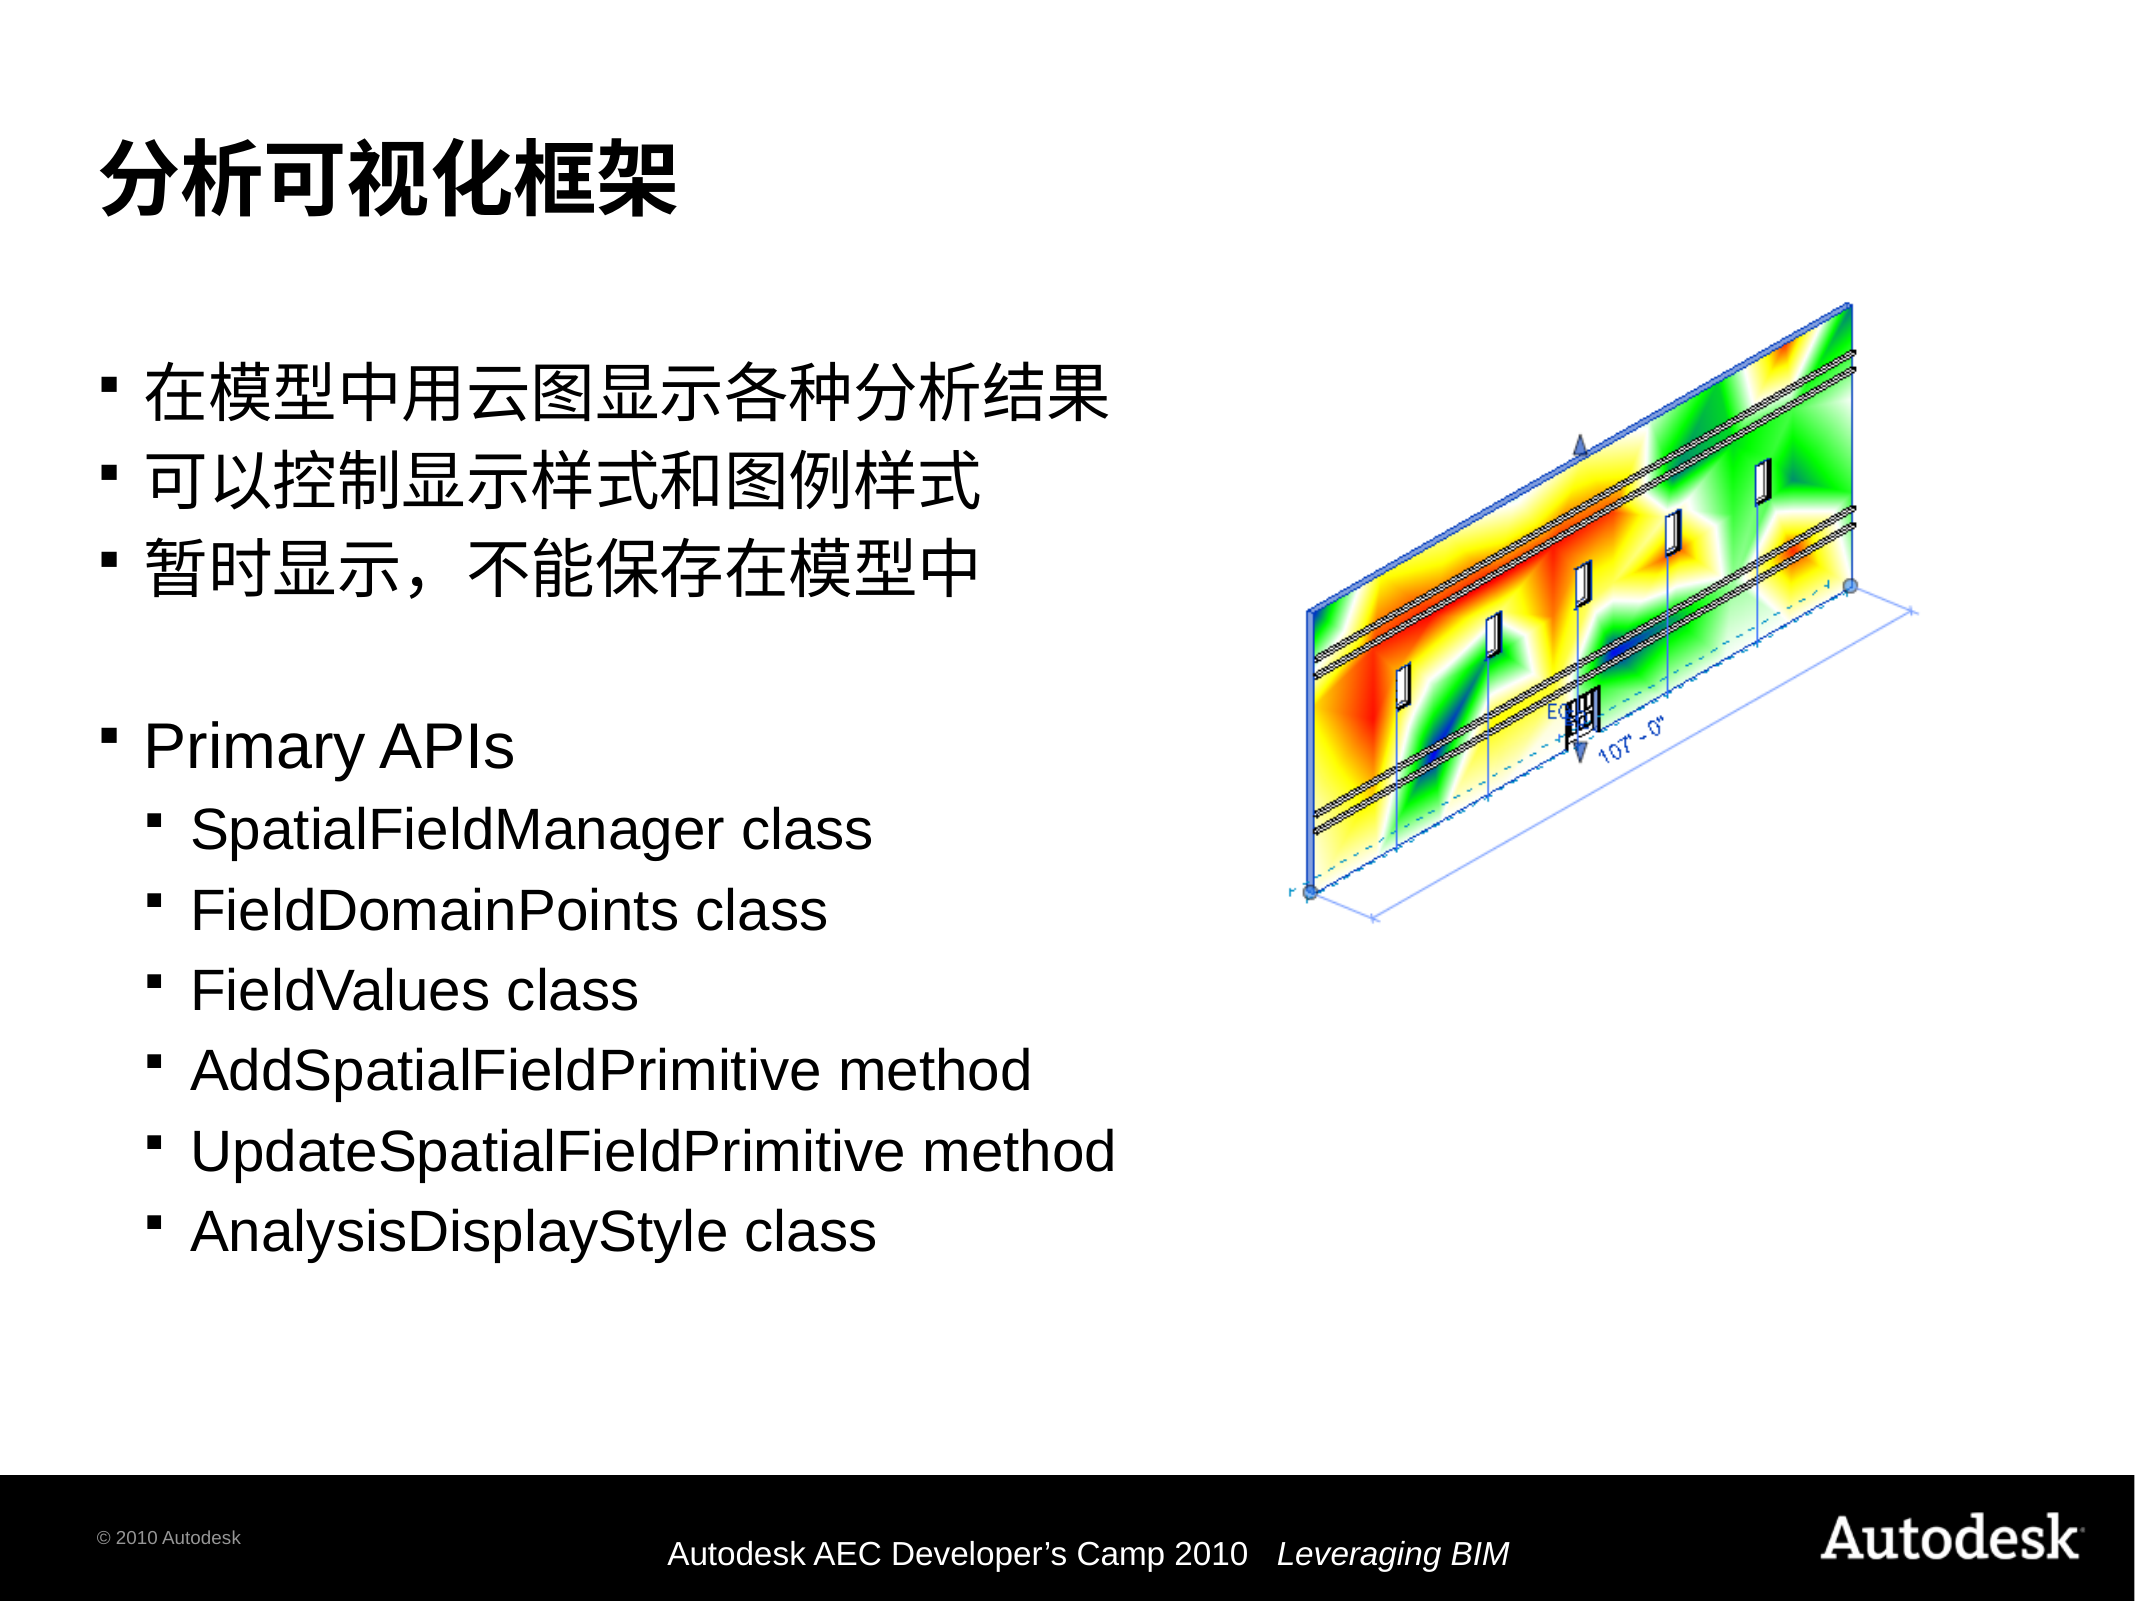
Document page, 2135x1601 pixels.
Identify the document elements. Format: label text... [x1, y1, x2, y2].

picture [1254, 262, 1966, 963]
title 分析可视化框架 [96, 59, 2028, 293]
list 在模型中用云图显示各种分析结果 可以控制显示样式和图例样式 暂时显示，不能保存在模型中 Primary APIs SpatialFieldManager class FieldDomainPoints class FieldValues class AddSpatialFieldPrimitive method UpdateSpatialFieldPrimitive method AnalysisDisplayStyle class [96, 351, 2028, 1452]
picture [0, 1475, 2135, 1601]
